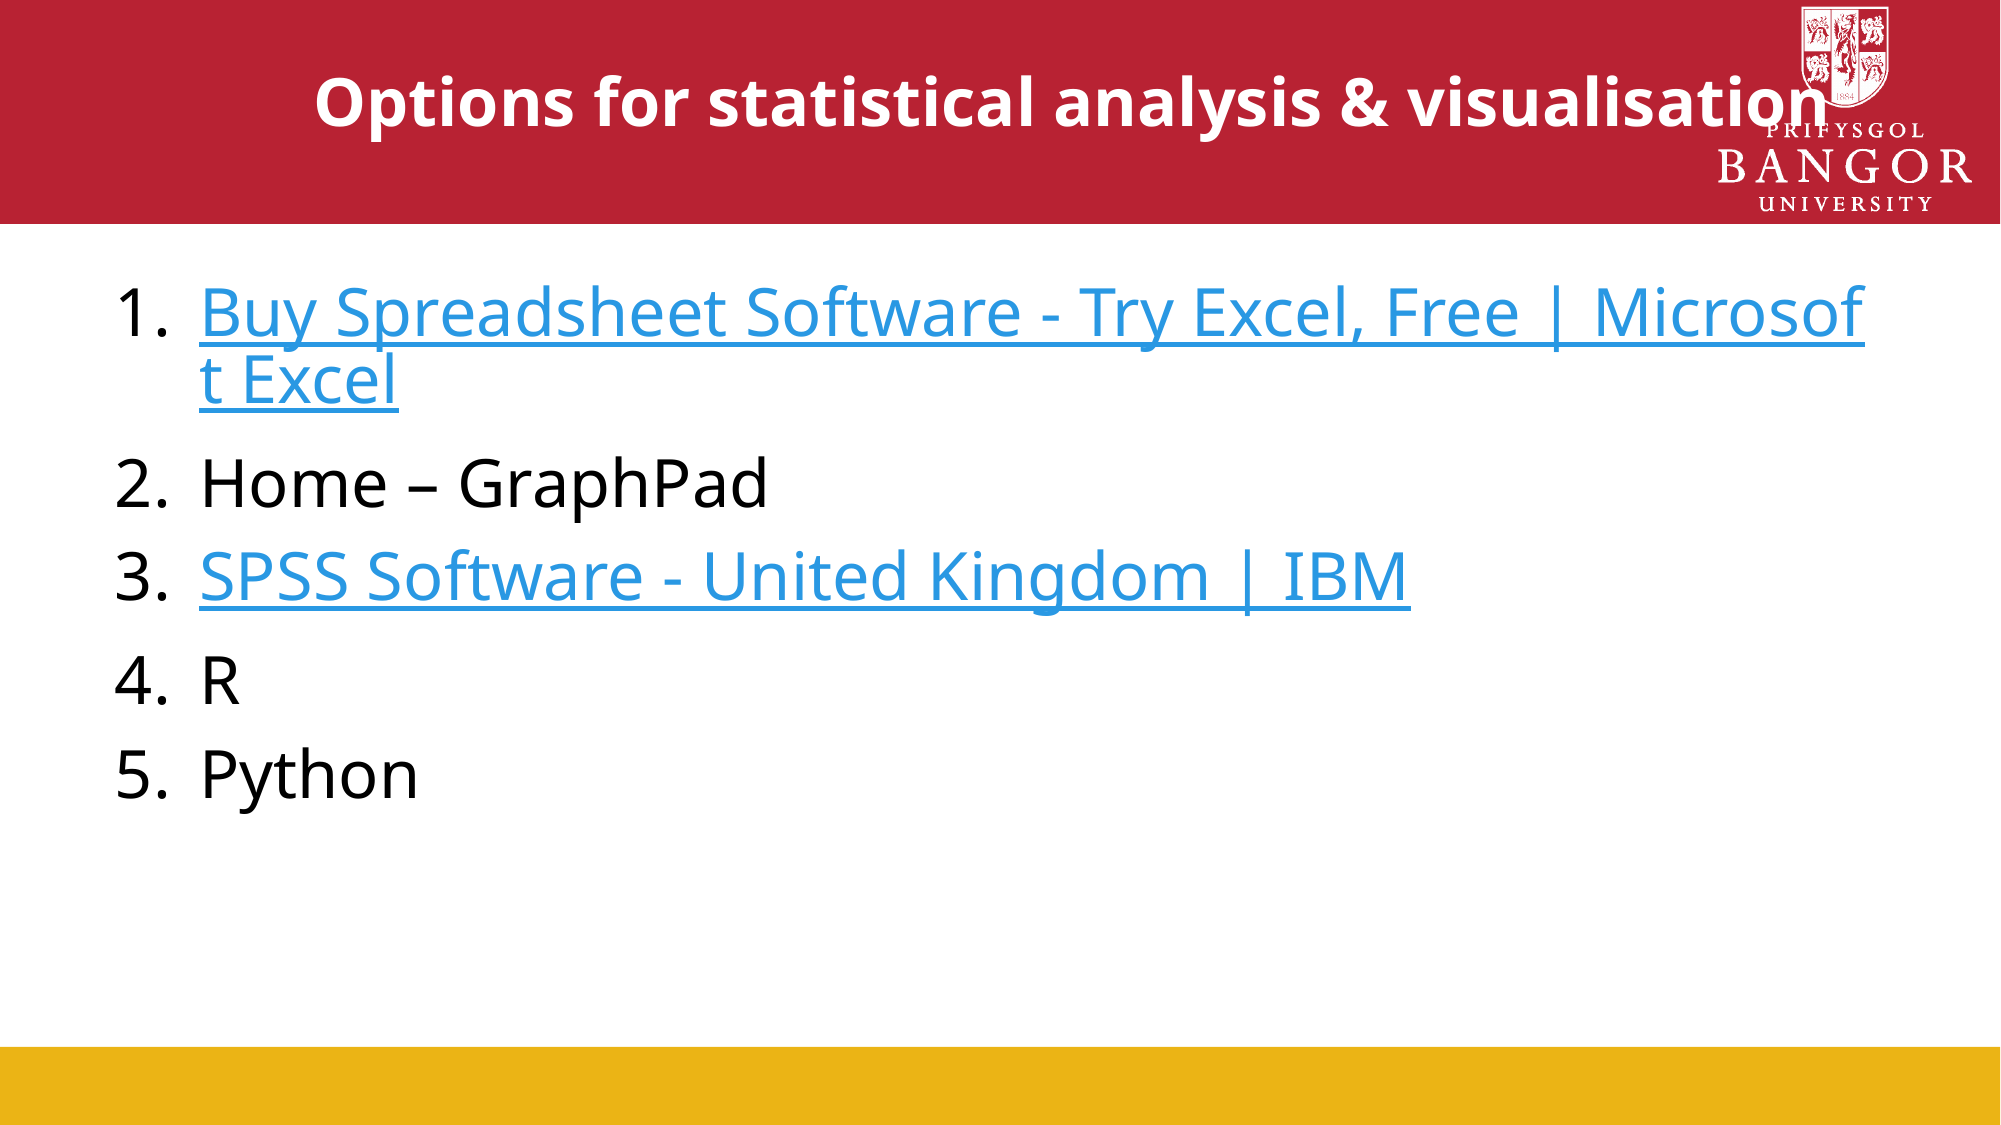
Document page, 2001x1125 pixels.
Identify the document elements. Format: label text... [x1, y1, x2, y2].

list Buy Spreadsheet Software - Try Excel, Free | Microsoft Excel Home – GraphPad SPSS Software - United Kingdom | IBM R Python [99, 262, 1900, 1005]
picture [1685, 0, 2001, 221]
title Options for statistical analysis & visualisation [252, 45, 1893, 155]
